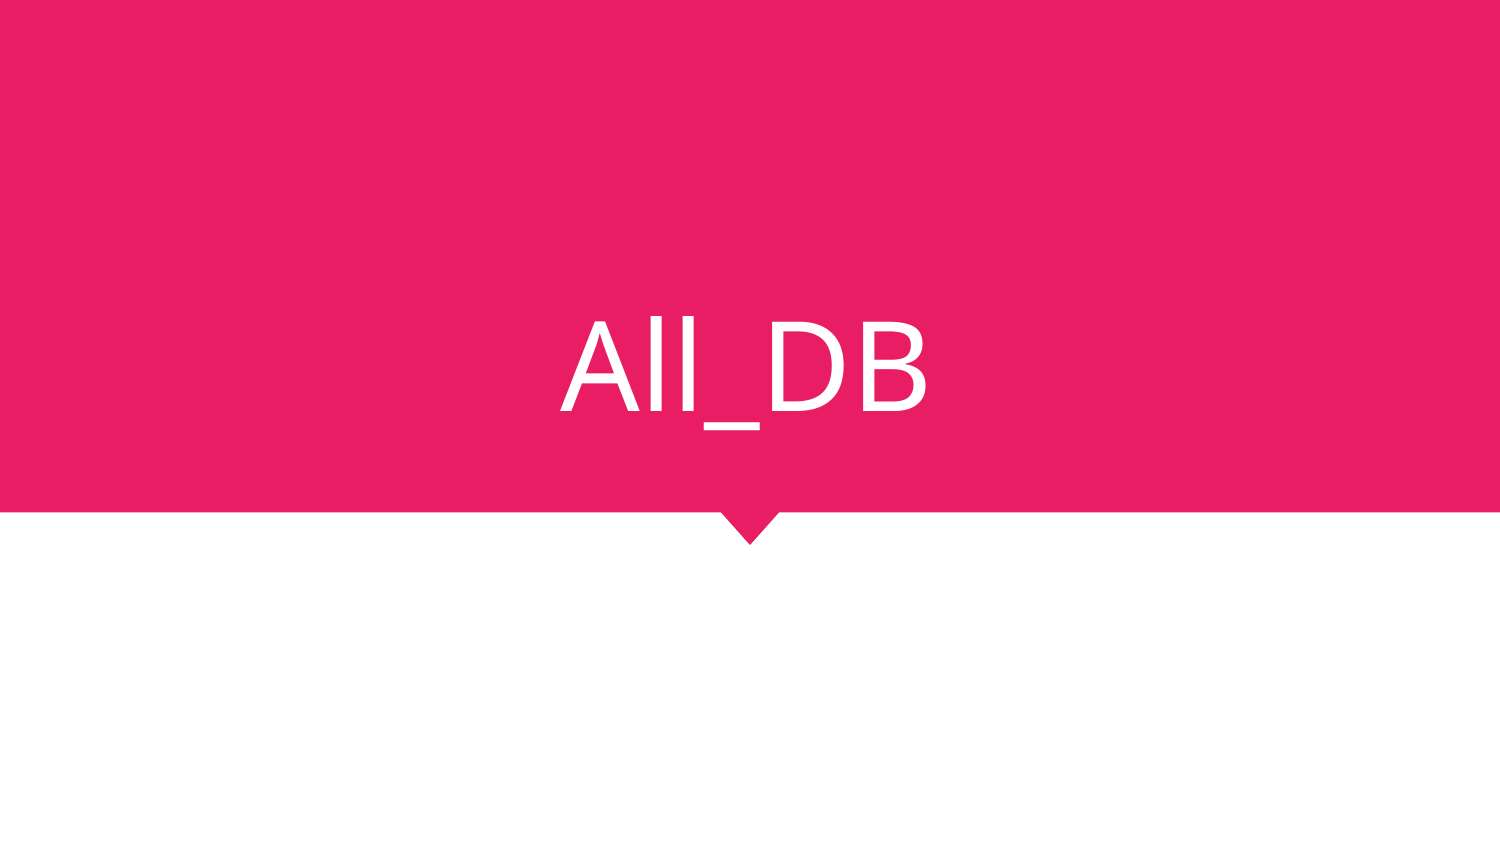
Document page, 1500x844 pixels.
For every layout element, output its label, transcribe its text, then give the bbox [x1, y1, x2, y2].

title All_DB [67, 105, 1427, 452]
